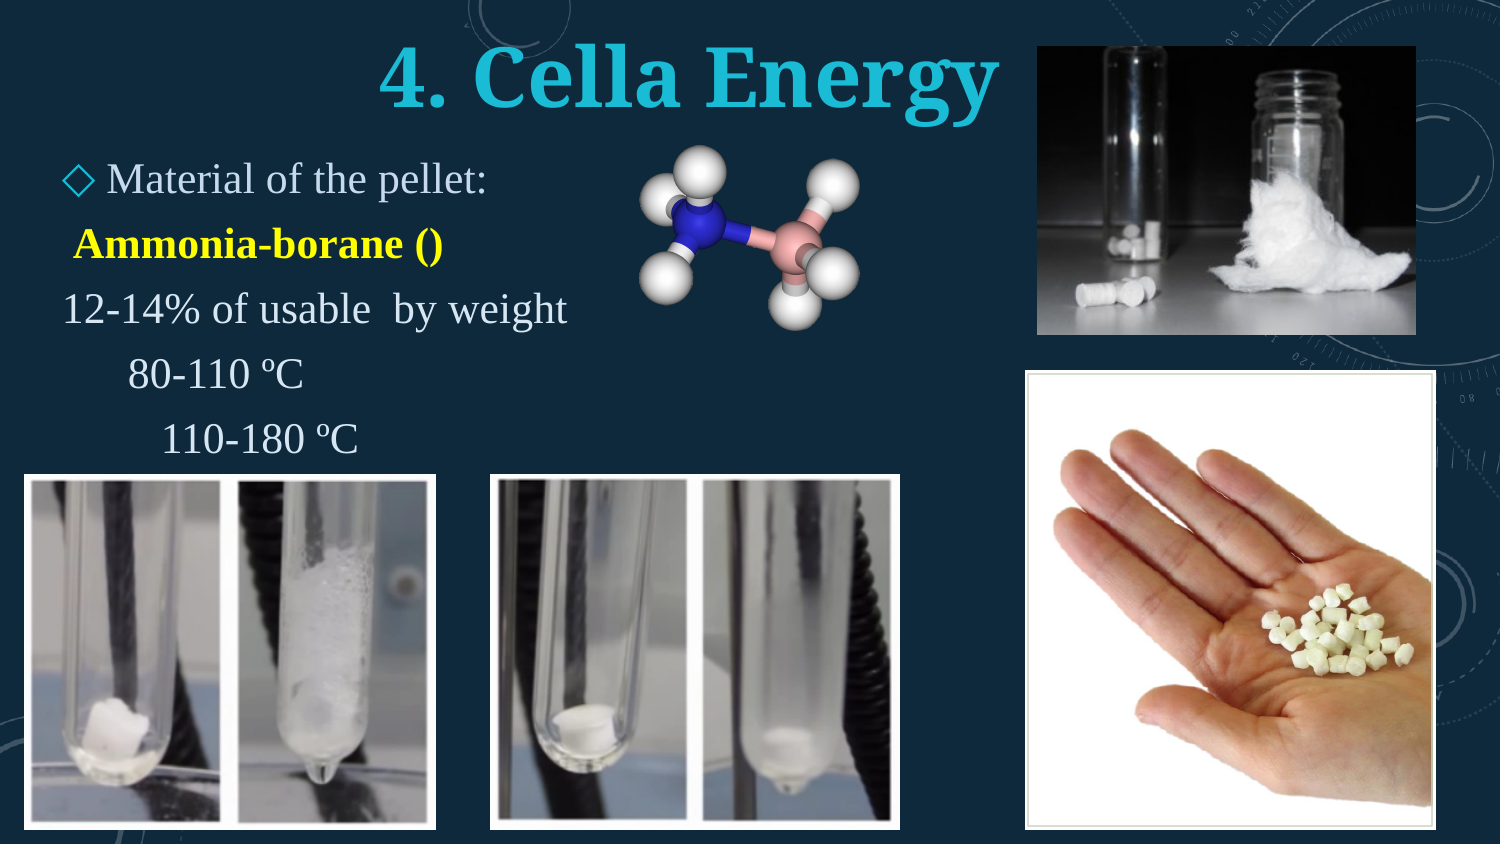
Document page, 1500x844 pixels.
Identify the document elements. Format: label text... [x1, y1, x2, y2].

picture [0, 0, 1500, 844]
title 4. Cella Energy [114, 9, 1265, 135]
